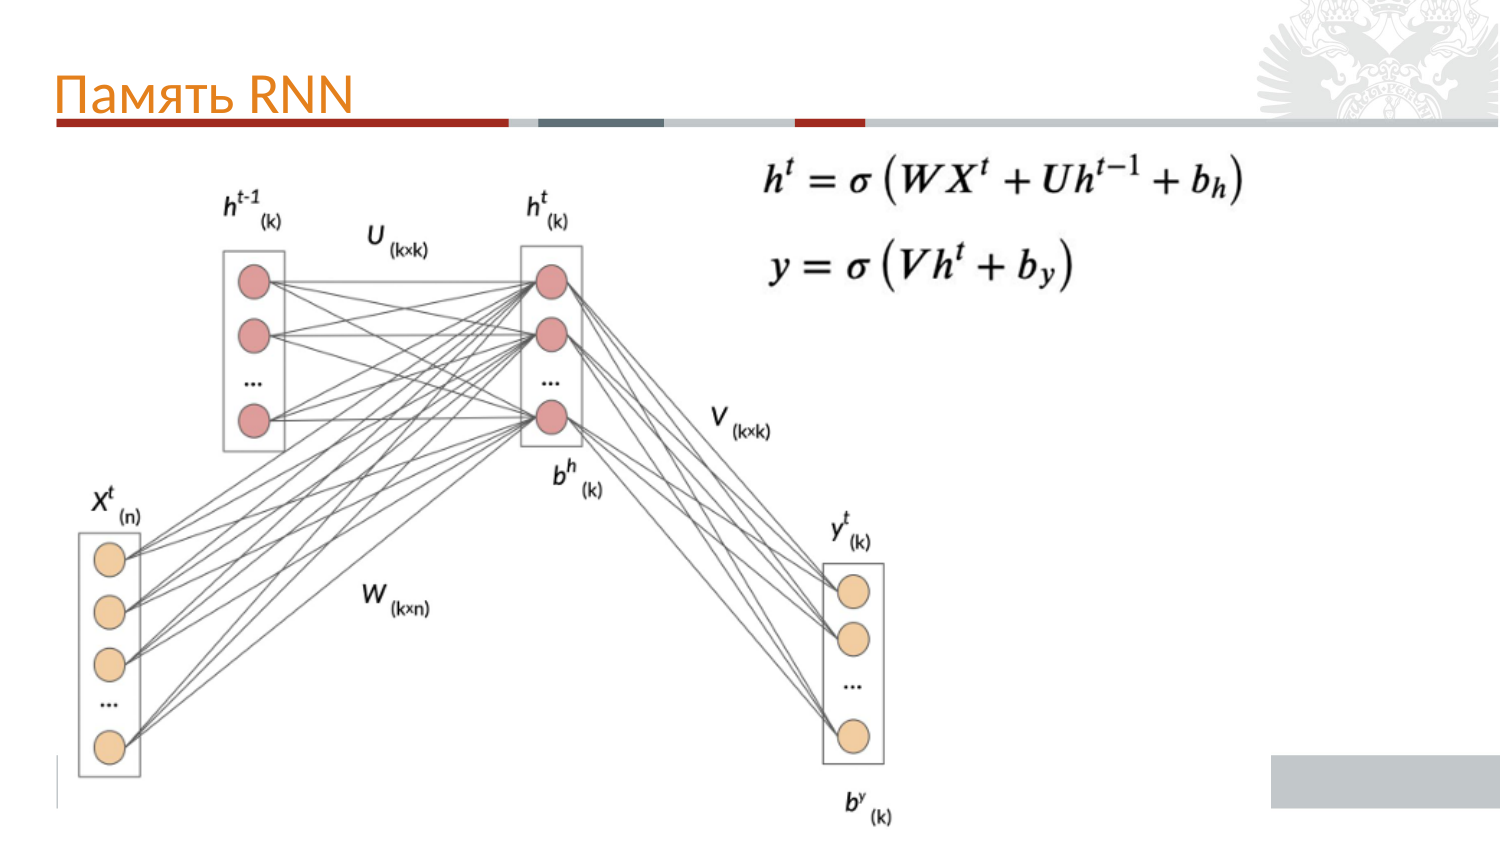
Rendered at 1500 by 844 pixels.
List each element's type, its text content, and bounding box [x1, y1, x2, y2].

picture [0, 0, 1500, 844]
title Память RNN [39, 40, 1271, 198]
